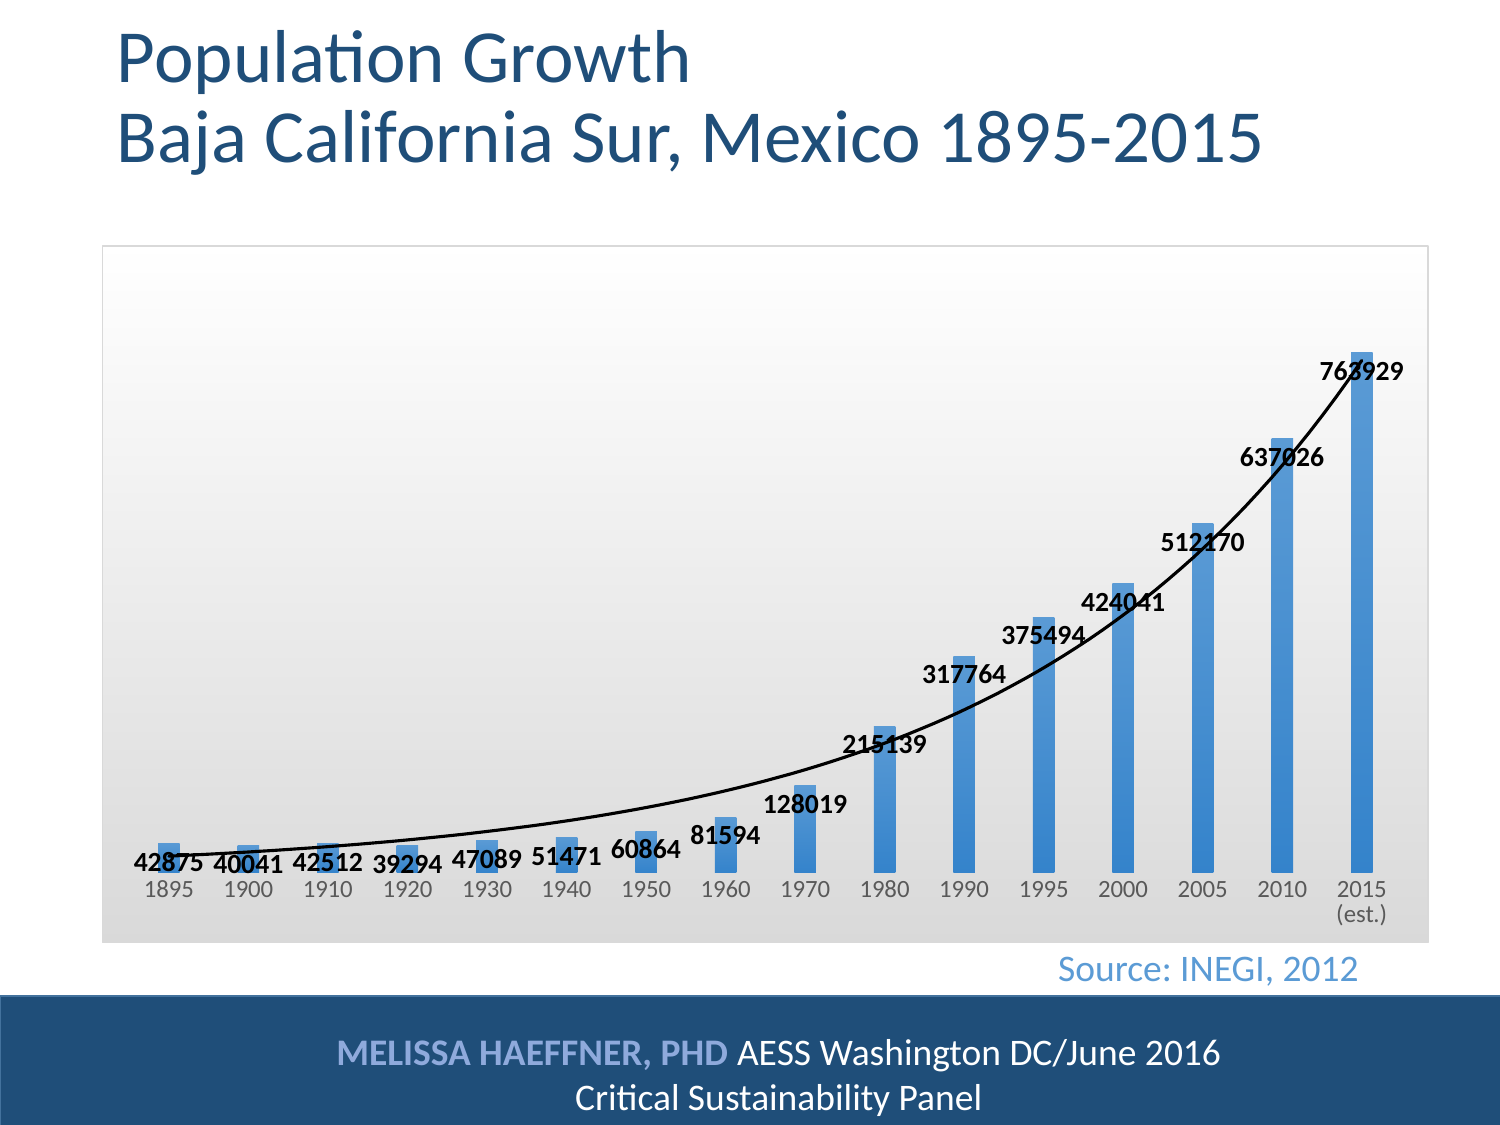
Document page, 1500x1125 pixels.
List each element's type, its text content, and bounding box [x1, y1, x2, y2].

chart [101, 245, 1429, 944]
slide_number 5 [1059, 1042, 1397, 1103]
text_box Source: INEGI, 2012 [1043, 944, 1413, 997]
text_box MELISSA HAEFFNER, PHD AESS Washington DC/June 2016 Critical Sustainability Panel [0, 995, 1500, 1125]
title Population Growth Baja California Sur, Mexico 1895-2015 [101, 32, 1444, 164]
